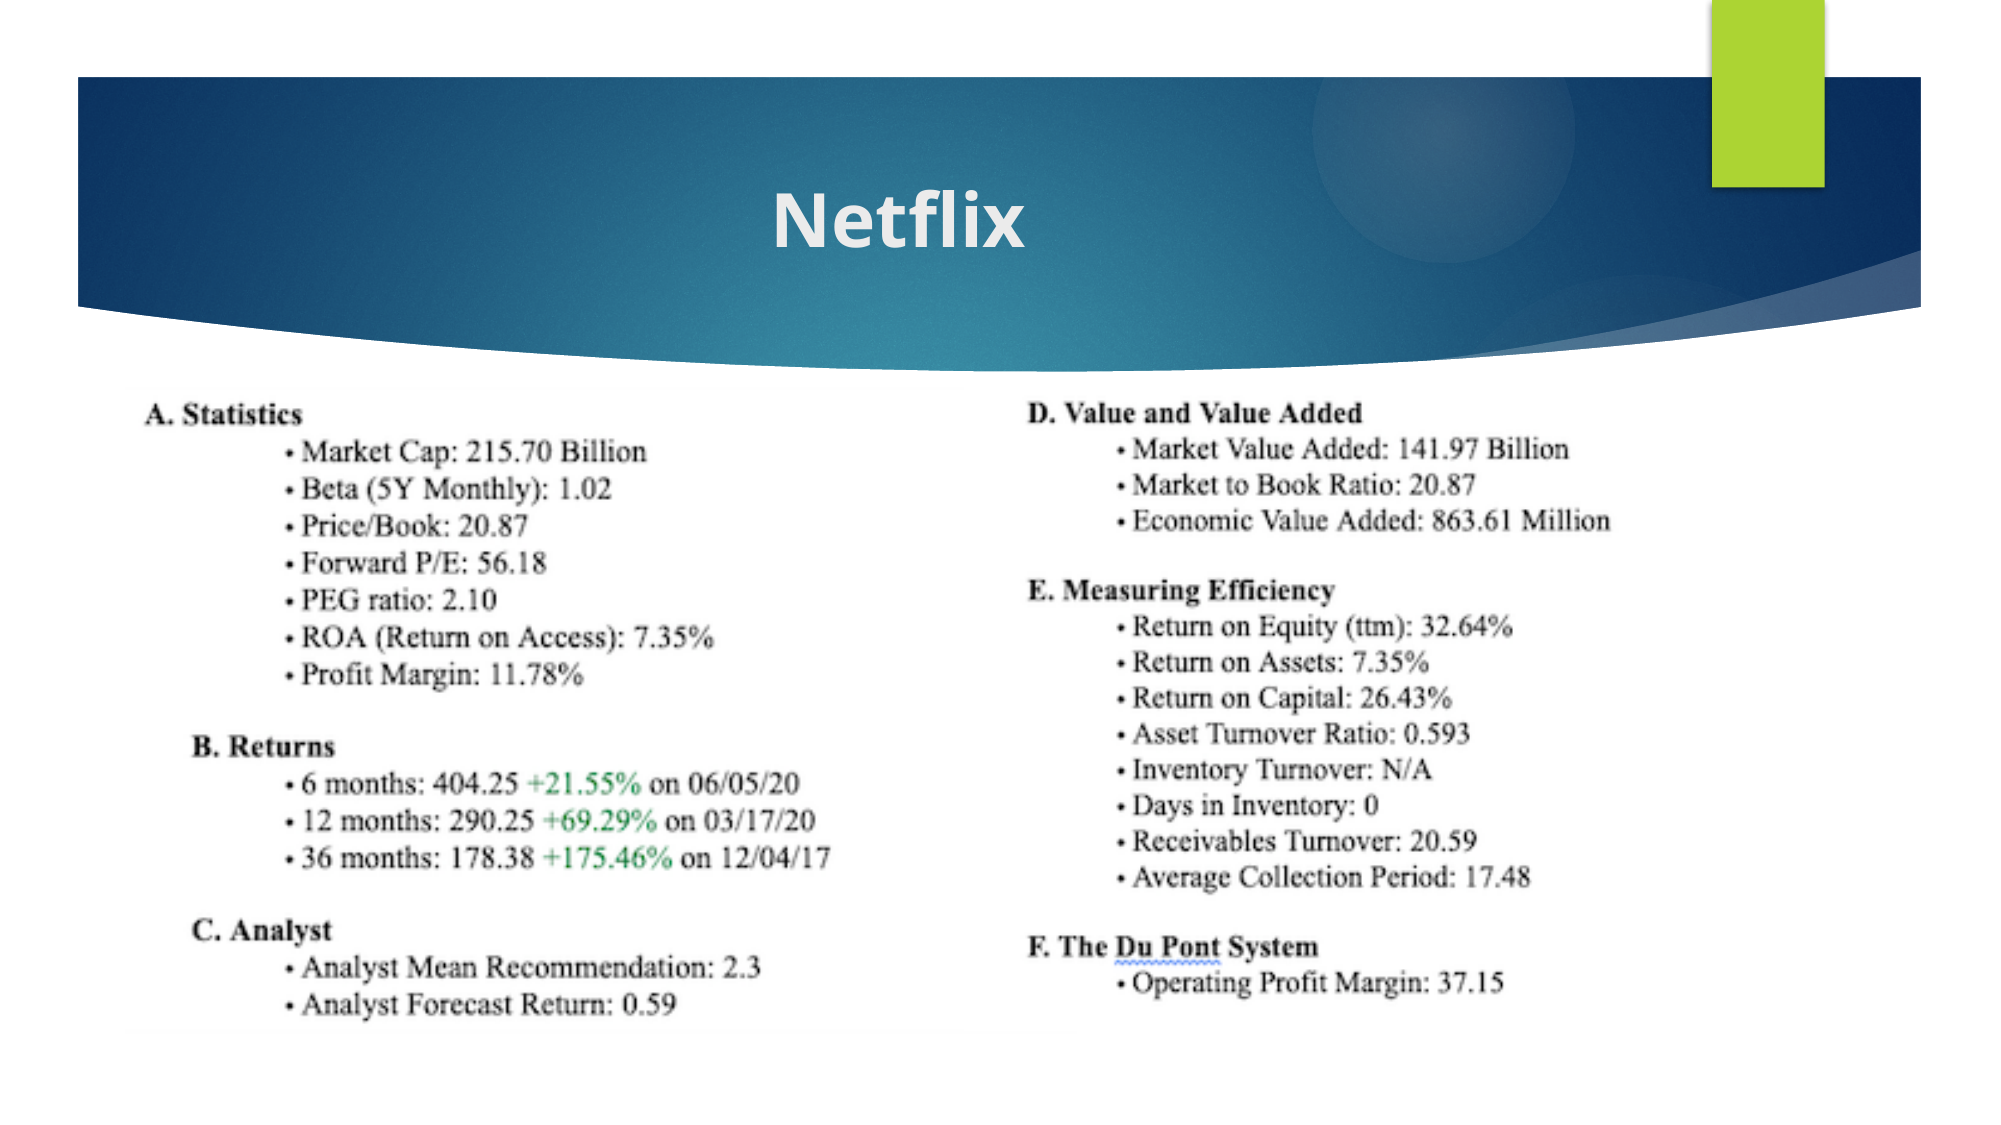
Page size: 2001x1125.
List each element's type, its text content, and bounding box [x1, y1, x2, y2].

picture [964, 386, 1875, 1031]
title Netflix [189, 159, 1627, 276]
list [125, 387, 962, 1034]
